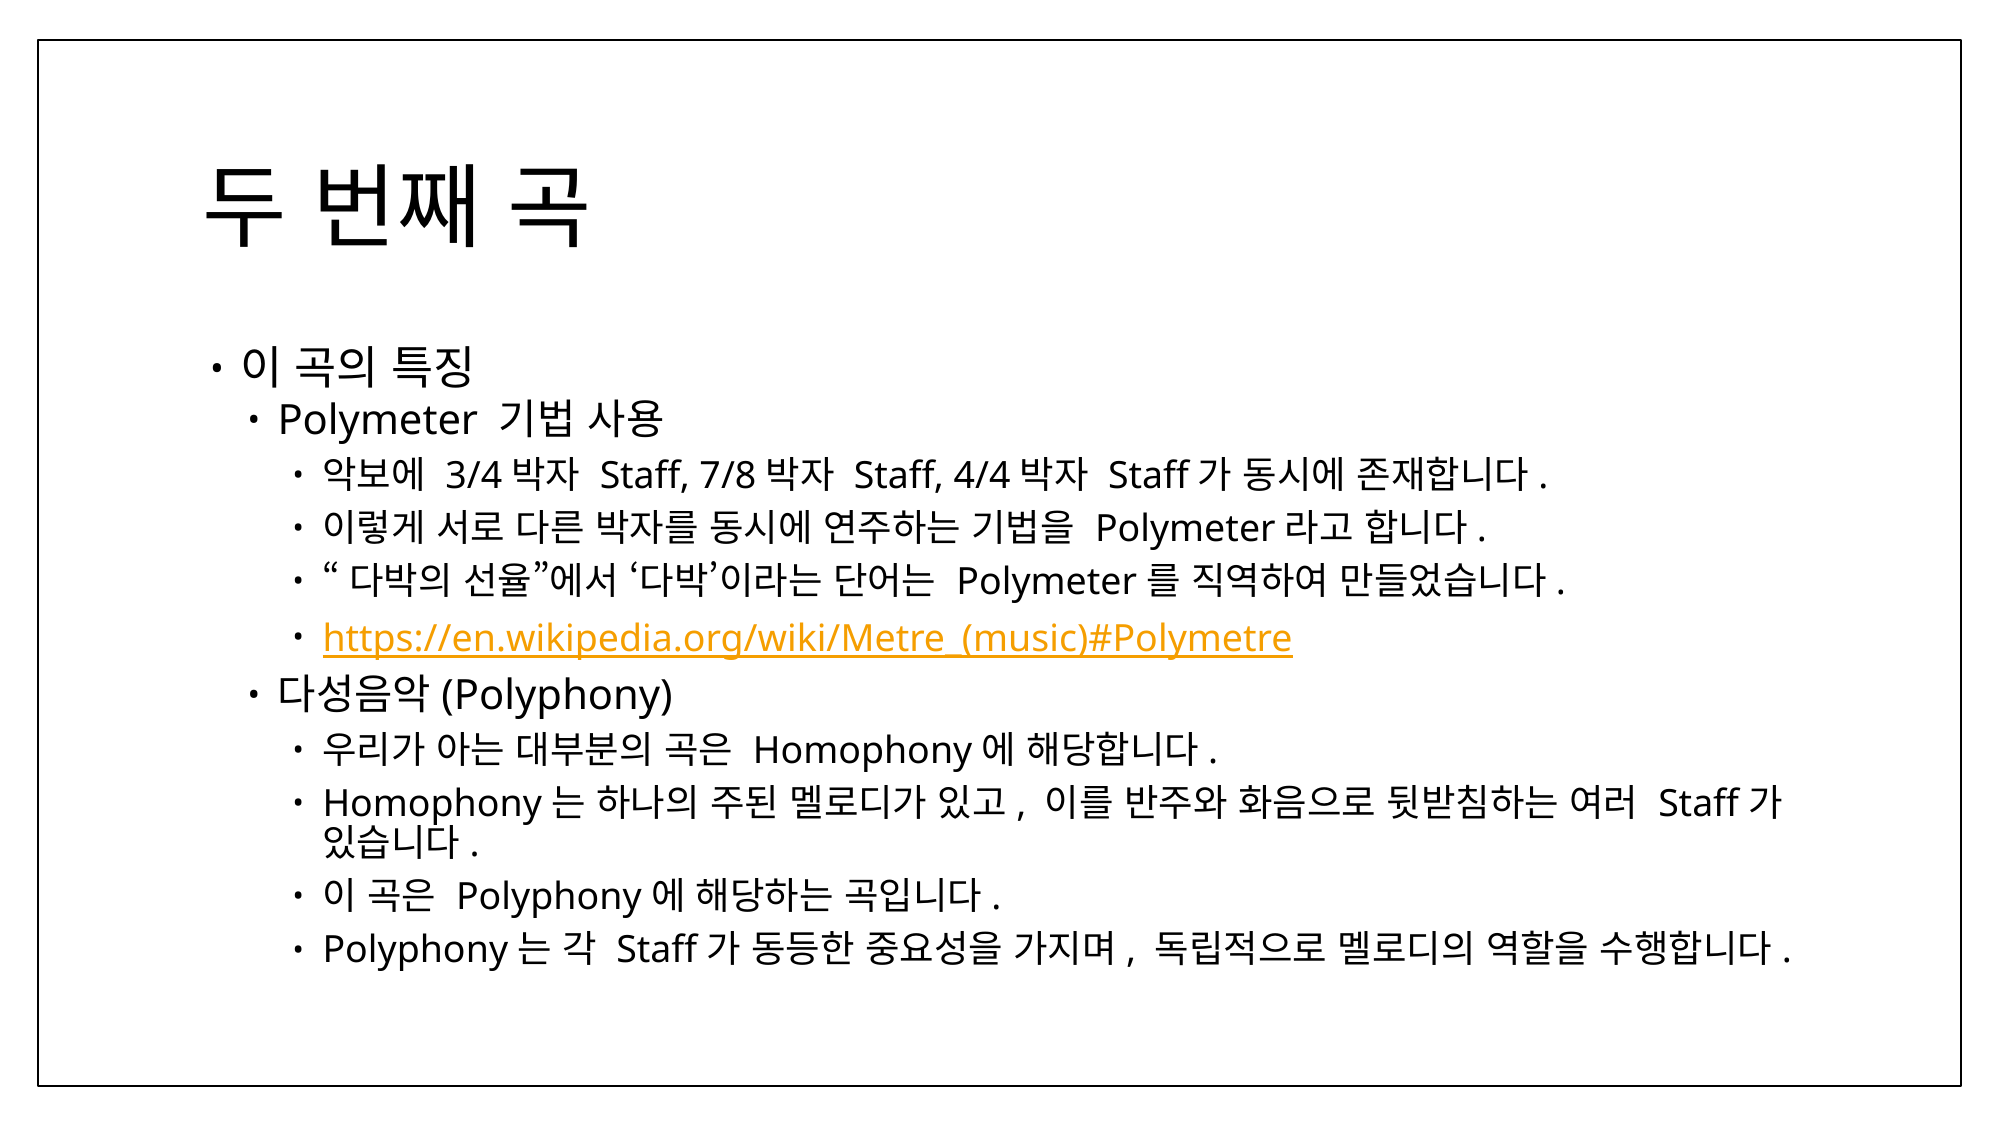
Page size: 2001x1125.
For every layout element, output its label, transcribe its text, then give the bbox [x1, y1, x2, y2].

list 이 곡의 특징 Polymeter 기법 사용 악보에 3/4박자 Staff, 7/8박자 Staff, 4/4박자 Staff가 동시에 존재합니다. 이렇게 서로 다른 박자를 동시에 연주하는 기법을 Polymeter라고 합니다. “다박의 선율”에서 ‘다박’이라는 단어는 Polymeter를 직역하여 만들었습니다. https://en.wikipedia.org/wiki/Metre_(music)#Polymetre 다성음악(Polyphony) 우리가 아는 대부분의 곡은 Homophony에 해당합니다. Homophony는 하나의 주된 멜로디가 있고, 이를 반주와 화음으로 뒷받침하는 여러 Staff가 있습니다. 이 곡은 Polyphony에 해당하는 곡입니다. Polyphony는 각 Staff가 동등한 중요성을 가지며, 독립적으로 멜로디의 역할을 수행합니다. [187, 337, 1808, 1000]
title 두 번째 곡 [187, 99, 1808, 323]
